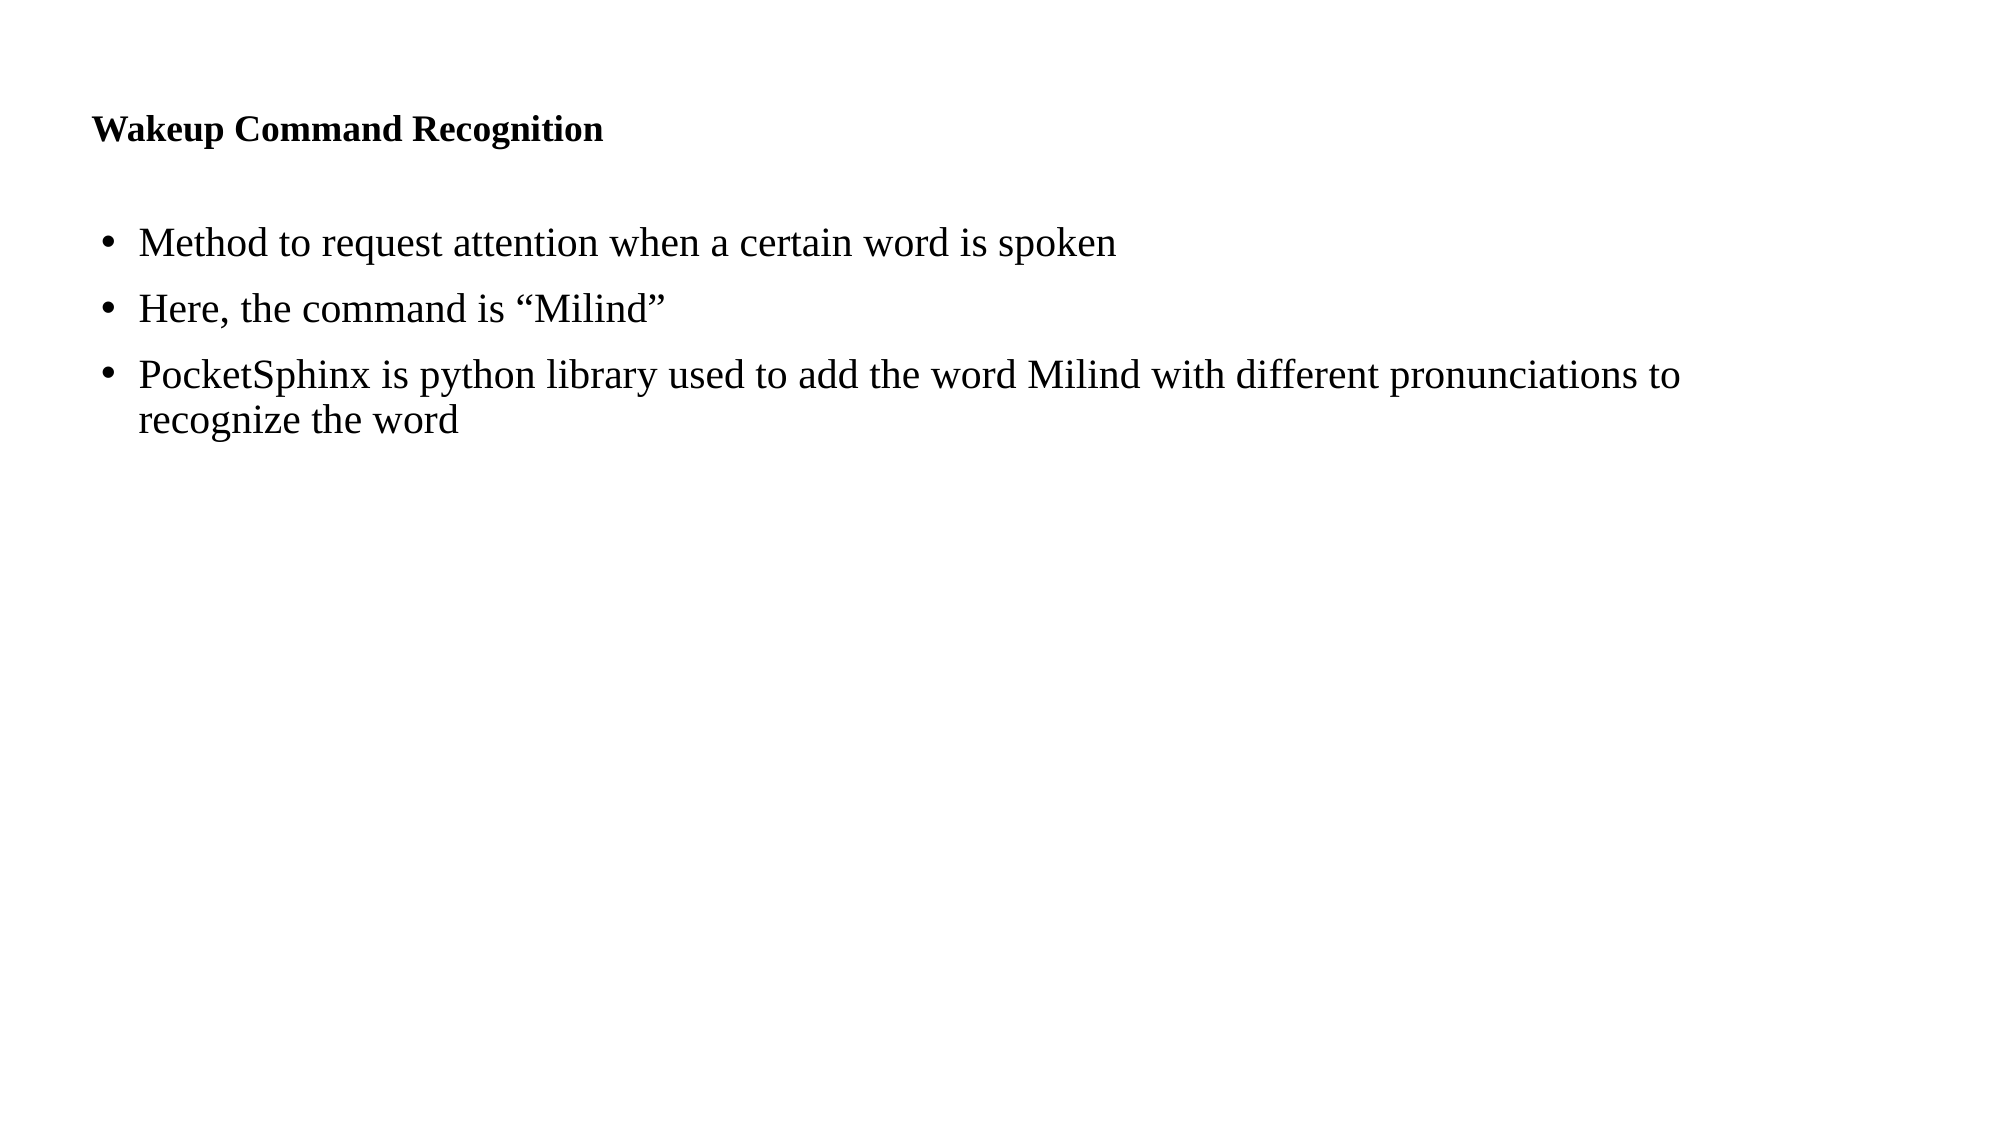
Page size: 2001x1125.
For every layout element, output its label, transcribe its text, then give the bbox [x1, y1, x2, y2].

title Wakeup Command Recognition [76, 84, 1802, 174]
list Method to request attention when a certain word is spoken Here, the command is “Milind” PocketSphinx is python library used to add the word Milind with different pronunciations to recognize the word [86, 213, 1811, 1076]
